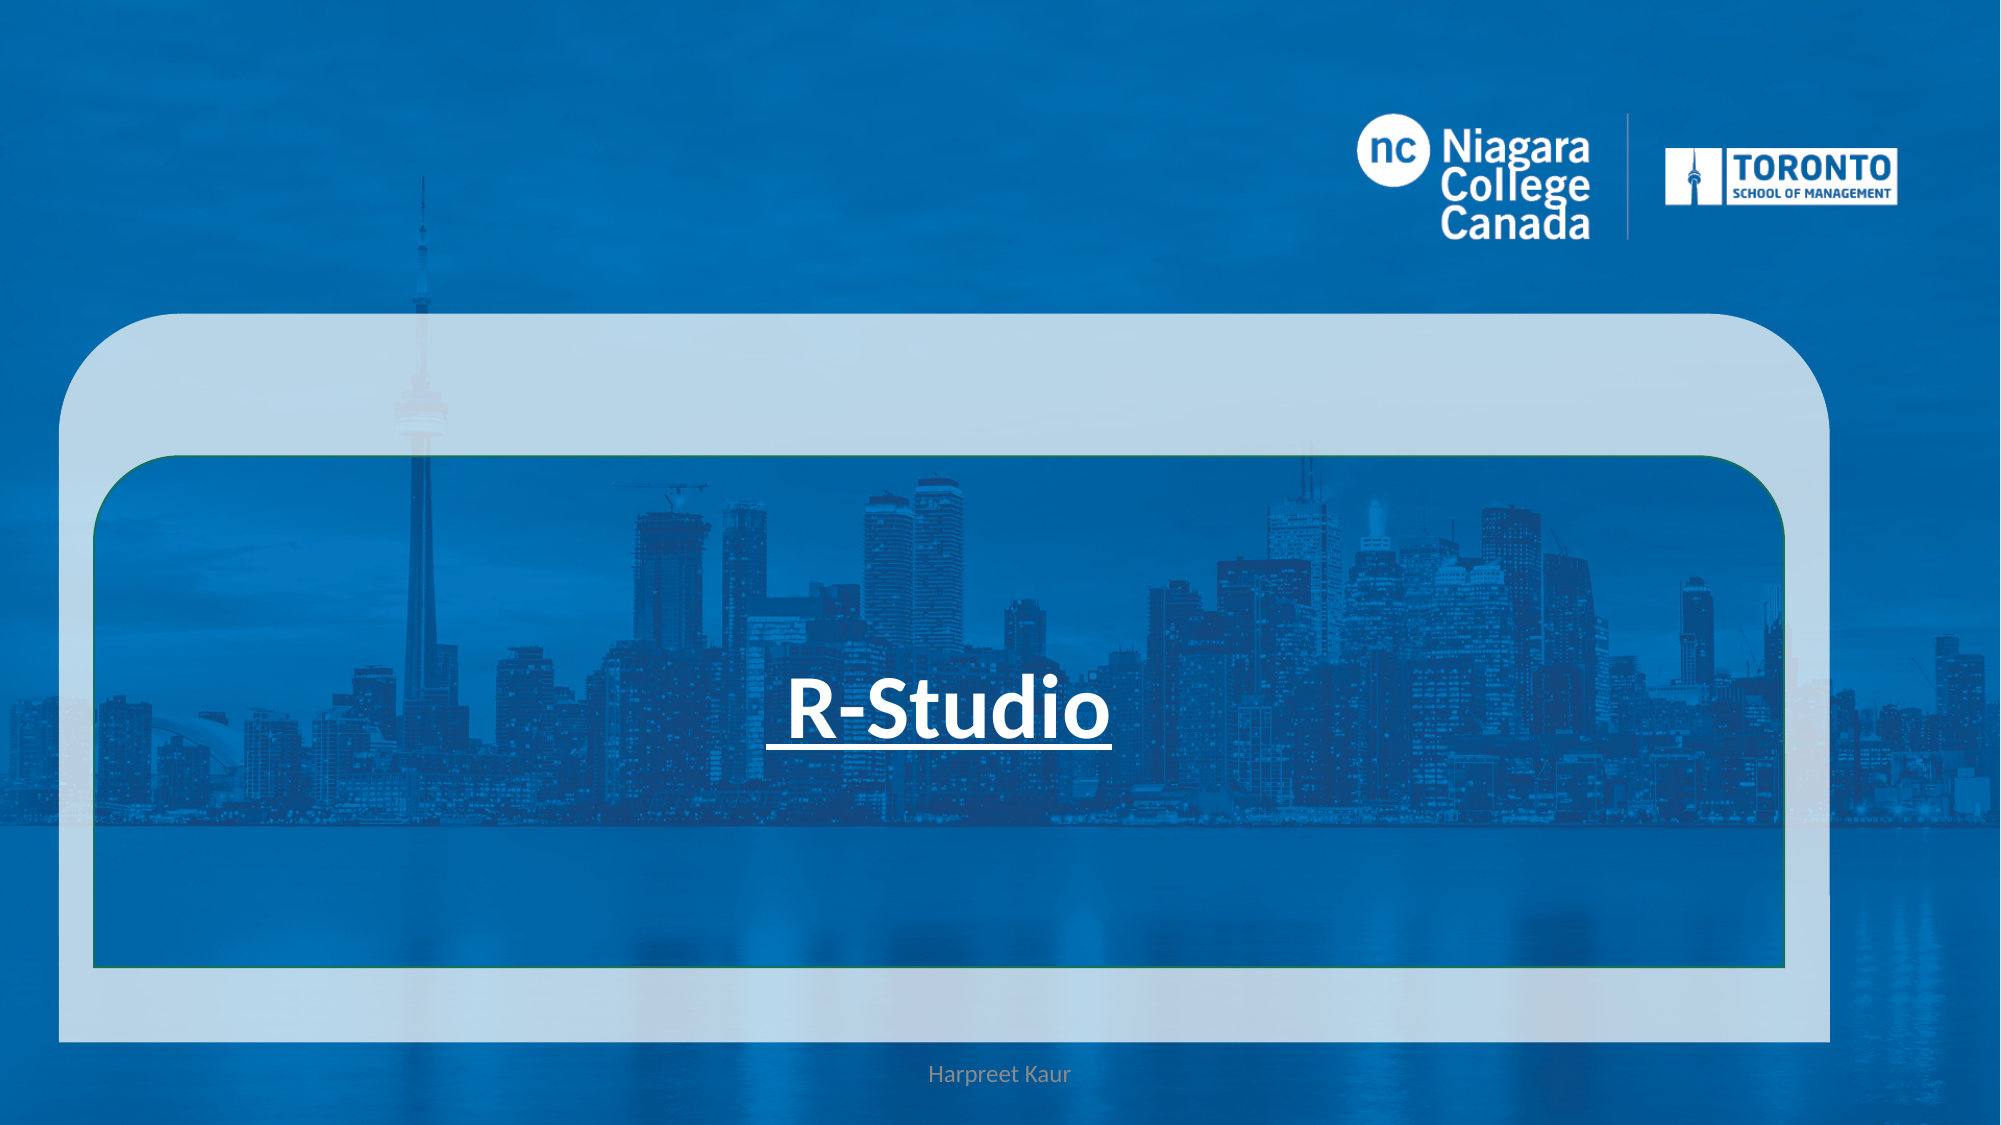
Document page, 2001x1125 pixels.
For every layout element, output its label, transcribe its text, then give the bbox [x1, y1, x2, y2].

text_box R-Studio [93, 455, 1786, 969]
footer Harpreet Kaur [662, 1042, 1338, 1103]
text_box [57, 312, 1831, 1044]
picture [0, 0, 2001, 1125]
